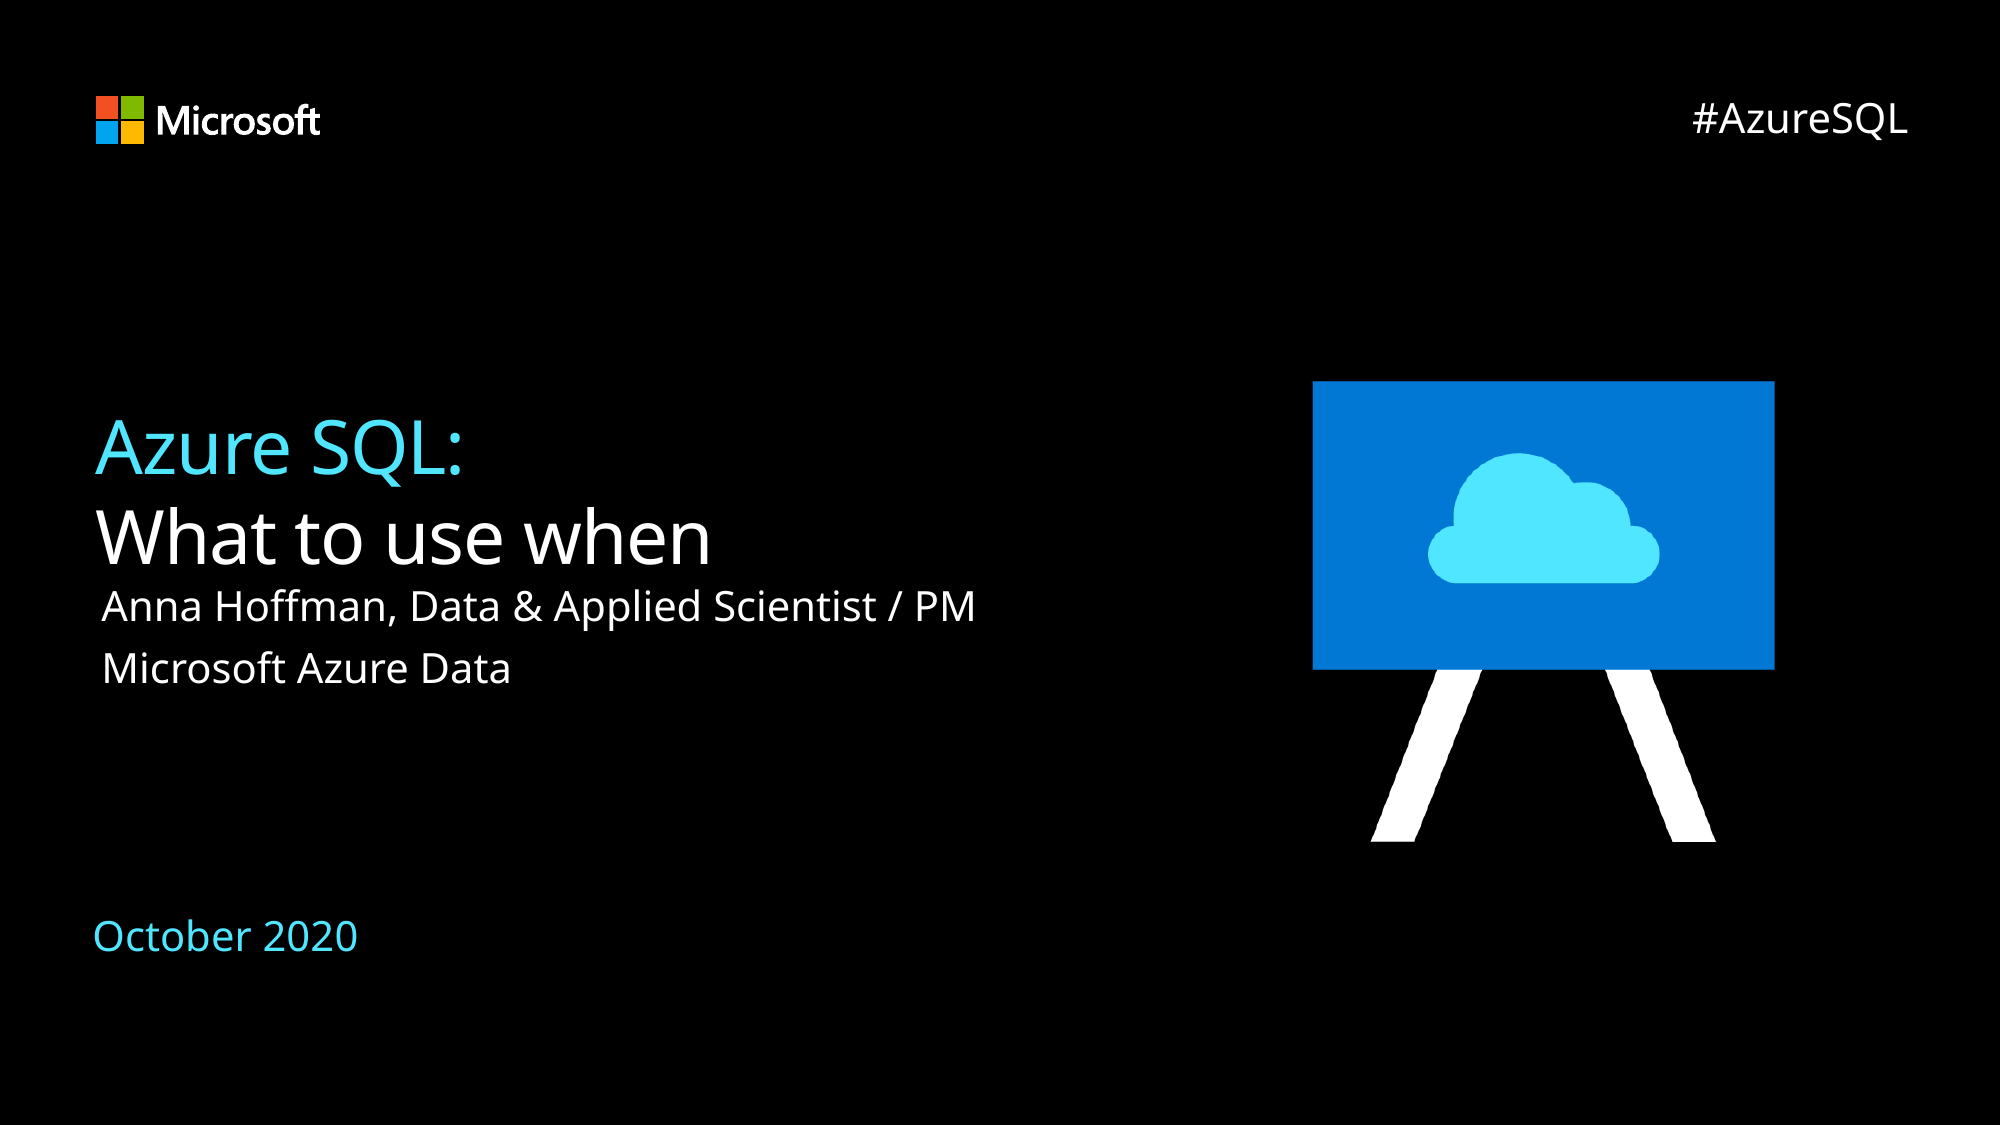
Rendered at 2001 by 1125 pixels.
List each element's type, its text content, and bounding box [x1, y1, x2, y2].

text_box Azure SQL: What to use when [95, 399, 1312, 580]
text_box October 2020 [92, 909, 1393, 1033]
picture [1312, 380, 1775, 843]
text_box #AzureSQL [1677, 84, 2000, 150]
list Anna Hoffman, Data & Applied Scientist / PM Microsoft Azure Data [101, 579, 1312, 694]
